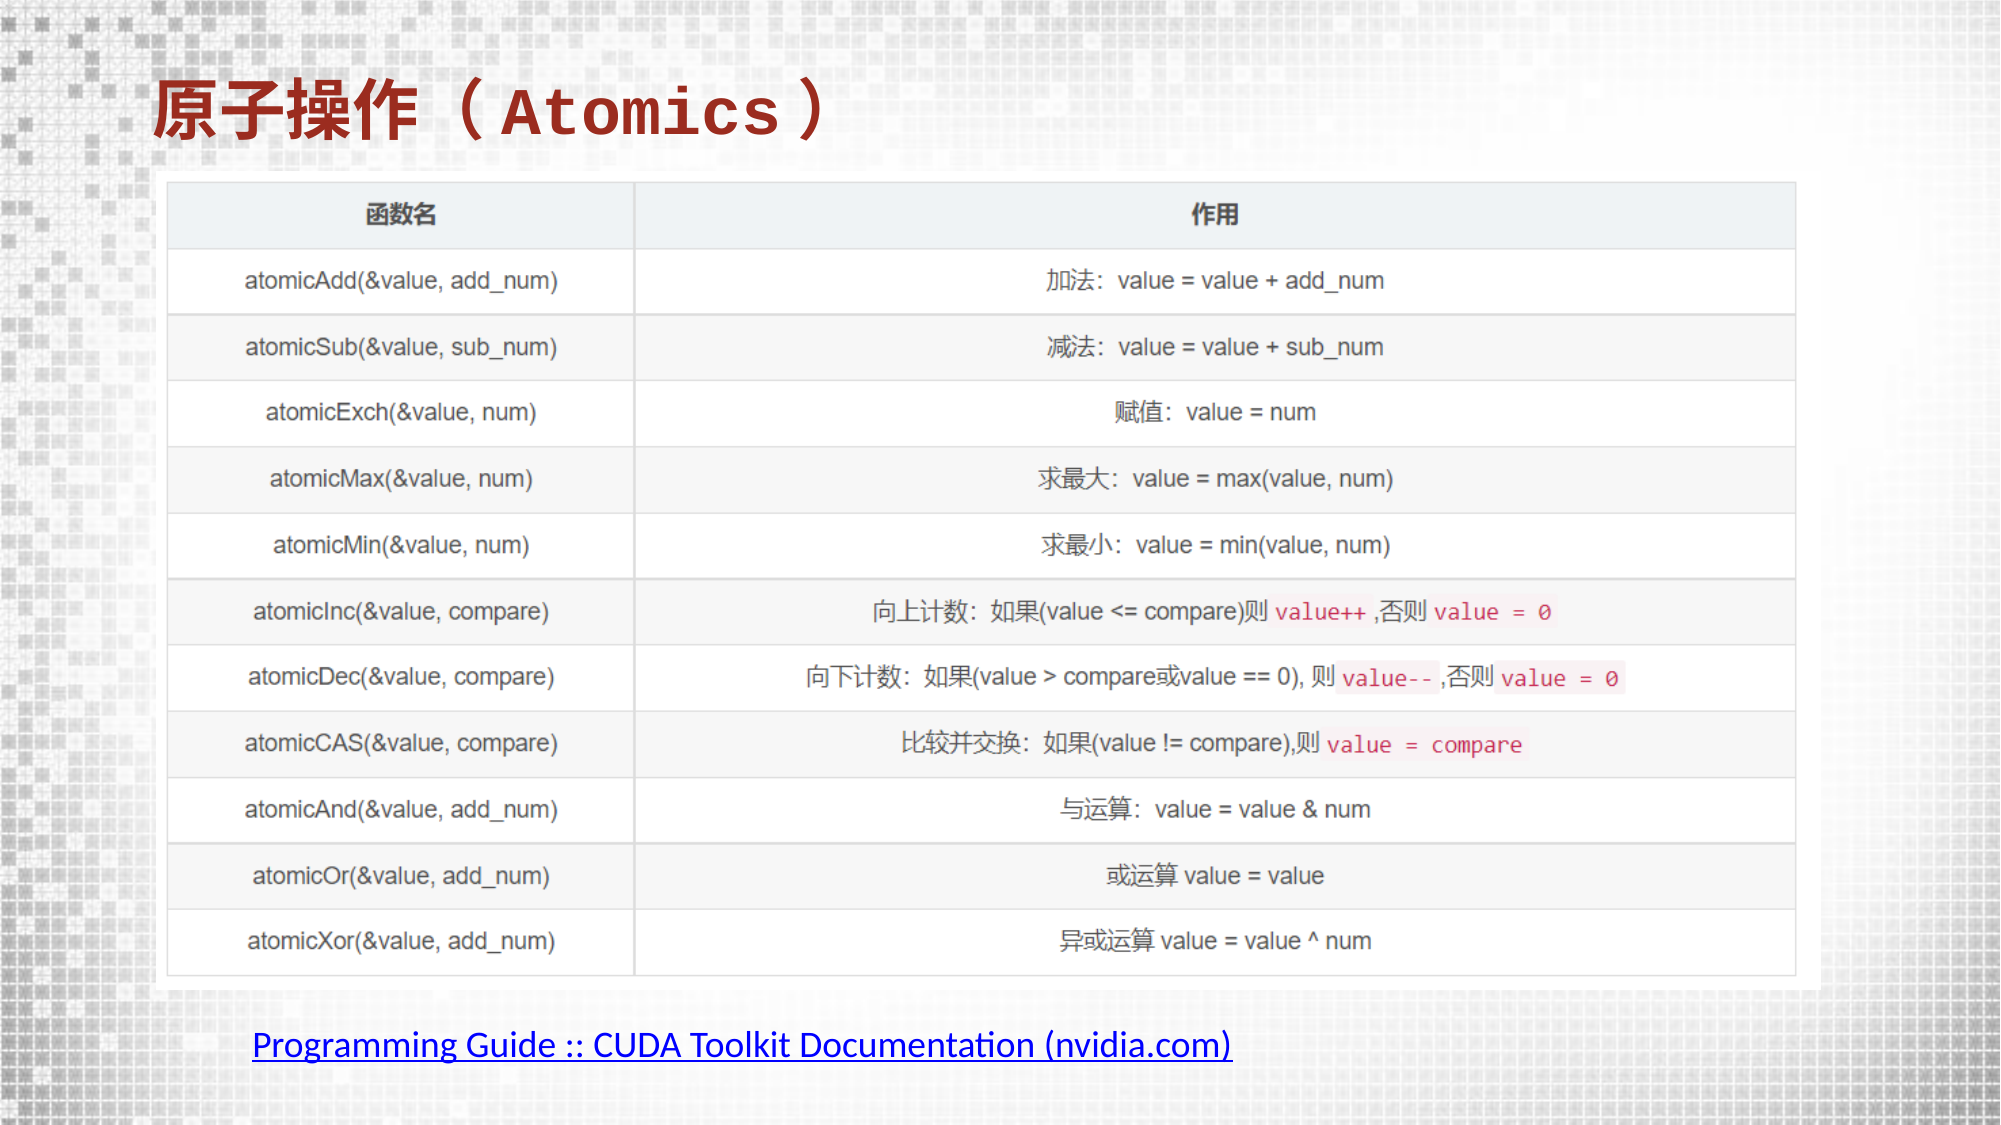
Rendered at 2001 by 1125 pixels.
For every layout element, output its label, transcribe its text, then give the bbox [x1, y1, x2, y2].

text_box Programming Guide :: CUDA Toolkit Documentation (nvidia.com) [237, 1012, 1688, 1073]
picture [0, 0, 2000, 1125]
title 原子操作（Atomics） [150, 66, 1000, 257]
